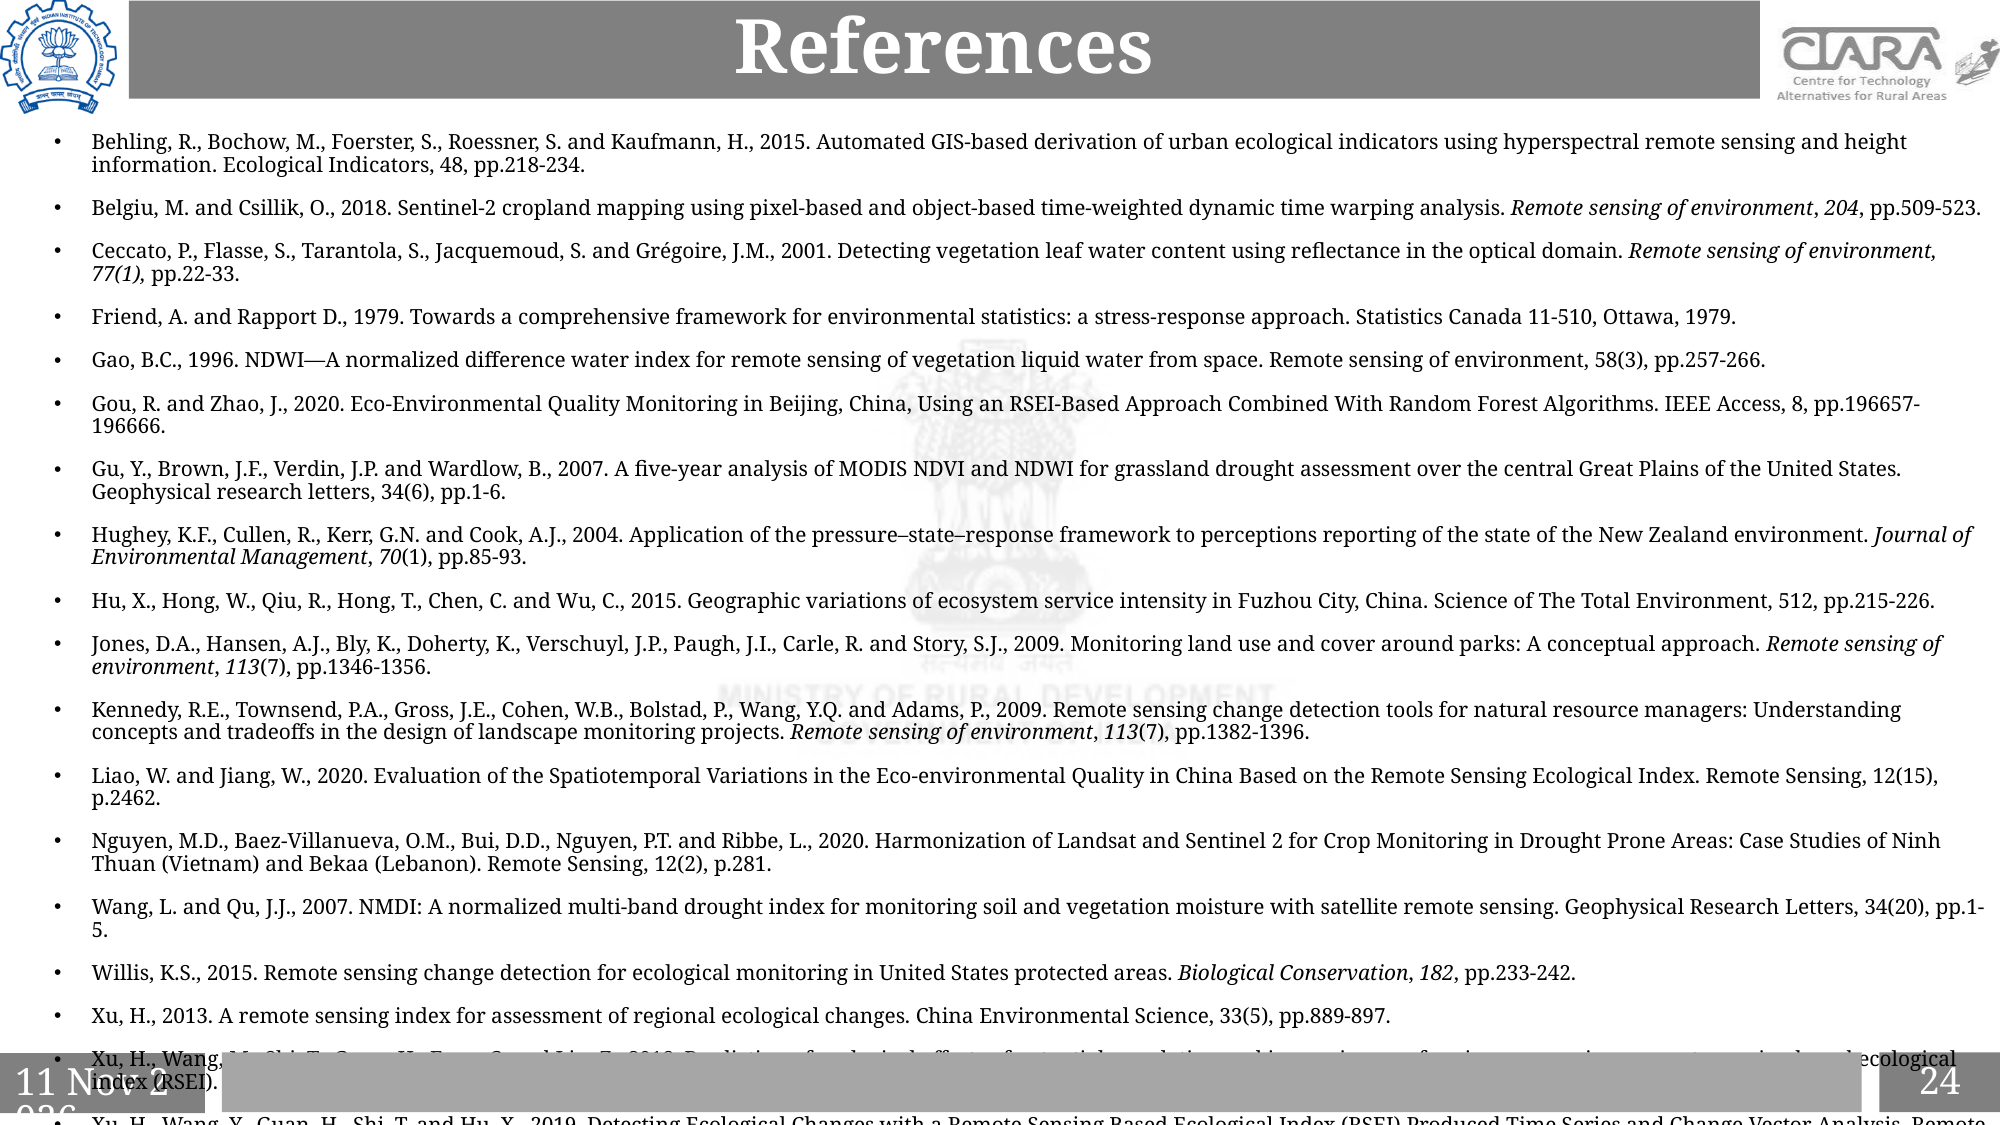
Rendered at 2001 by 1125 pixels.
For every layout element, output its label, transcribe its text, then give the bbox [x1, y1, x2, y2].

footer [221, 1052, 1862, 1113]
title References [128, 0, 1760, 99]
picture [1777, 0, 2000, 124]
slide_number 24 [1879, 1052, 2000, 1113]
list Behling, R., Bochow, M., Foerster, S., Roessner, S. and Kaufmann, H., 2015. Automated GIS-based derivation of urban ecological indicators using hyperspectral remote sensing and height information. Ecological Indicators, 48, pp.218-234. Belgiu, M. and Csillik, O., 2018. Sentinel-2 cropland mapping using pixel-based and object-based time-weighted dynamic time warping analysis. Remote sensing of environment, 204, pp.509-523. Ceccato, P., Flasse, S., Tarantola, S., Jacquemoud, S. and Grégoire, J.M., 2001. Detecting vegetation leaf water content using reflectance in the optical domain. Remote sensing of environment, 77(1), pp.22-33. Friend, A. and Rapport D., 1979. Towards a comprehensive framework for environmental statistics: a stress-response approach. Statistics Canada 11-510, Ottawa, 1979. Gao, B.C., 1996. NDWI—A normalized difference water index for remote sensing of vegetation liquid water from space. Remote sensing of environment, 58(3), pp.257-266. Gou, R. and Zhao, J., 2020. Eco-Environmental Quality Monitoring in Beijing, China, Using an RSEI-Based Approach Combined With Random Forest Algorithms. IEEE Access, 8, pp.196657-196666. Gu, Y., Brown, J.F., Verdin, J.P. and Wardlow, B., 2007. A five‐year analysis of MODIS NDVI and NDWI for grassland drought assessment over the central Great Plains of the United States. Geophysical research letters, 34(6), pp.1-6. Hughey, K.F., Cullen, R., Kerr, G.N. and Cook, A.J., 2004. Application of the pressure–state–response framework to perceptions reporting of the state of the New Zealand environment. Journal of Environmental Management, 70(1), pp.85-93. Hu, X., Hong, W., Qiu, R., Hong, T., Chen, C. and Wu, C., 2015. Geographic variations of ecosystem service intensity in Fuzhou City, China. Science of The Total Environment, 512, pp.215-226. Jones, D.A., Hansen, A.J., Bly, K., Doherty, K., Verschuyl, J.P., Paugh, J.I., Carle, R. and Story, S.J., 2009. Monitoring land use and cover around parks: A conceptual approach. Remote sensing of environment, 113(7), pp.1346-1356. Kennedy, R.E., Townsend, P.A., Gross, J.E., Cohen, W.B., Bolstad, P., Wang, Y.Q. and Adams, P., 2009. Remote sensing change detection tools for natural resource managers: Understanding concepts and tradeoffs in the design of landscape monitoring projects. Remote sensing of environment, 113(7), pp.1382-1396. Liao, W. and Jiang, W., 2020. Evaluation of the Spatiotemporal Variations in the Eco-environmental Quality in China Based on the Remote Sensing Ecological Index. Remote Sensing, 12(15), p.2462. Nguyen, M.D., Baez-Villanueva, O.M., Bui, D.D., Nguyen, P.T. and Ribbe, L., 2020. Harmonization of Landsat and Sentinel 2 for Crop Monitoring in Drought Prone Areas: Case Studies of Ninh Thuan (Vietnam) and Bekaa (Lebanon). Remote Sensing, 12(2), p.281. Wang, L. and Qu, J.J., 2007. NMDI: A normalized multi‐band drought index for monitoring soil and vegetation moisture with satellite remote sensing. Geophysical Research Letters, 34(20), pp.1-5. Willis, K.S., 2015. Remote sensing change detection for ecological monitoring in United States protected areas. Biological Conservation, 182, pp.233-242. Xu, H., 2013. A remote sensing index for assessment of regional ecological changes. China Environmental Science, 33(5), pp.889-897. Xu, H., Wang, M., Shi, T., Guan, H., Fang, C. and Lin, Z., 2018. Prediction of ecological effects of potential population and impervious surface increases using a remote sensing based ecological index (RSEI). Ecological indicators, 93, pp.730-740. Xu, H., Wang, Y., Guan, H., Shi, T. and Hu, X., 2019. Detecting Ecological Changes with a Remote Sensing Based Ecological Index (RSEI) Produced Time Series and Change Vector Analysis. Remote Sensing, 11(20), p.2345. [39, 124, 2000, 1101]
picture [0, 0, 117, 114]
slide_number 6-Apr-21 [0, 1053, 205, 1114]
